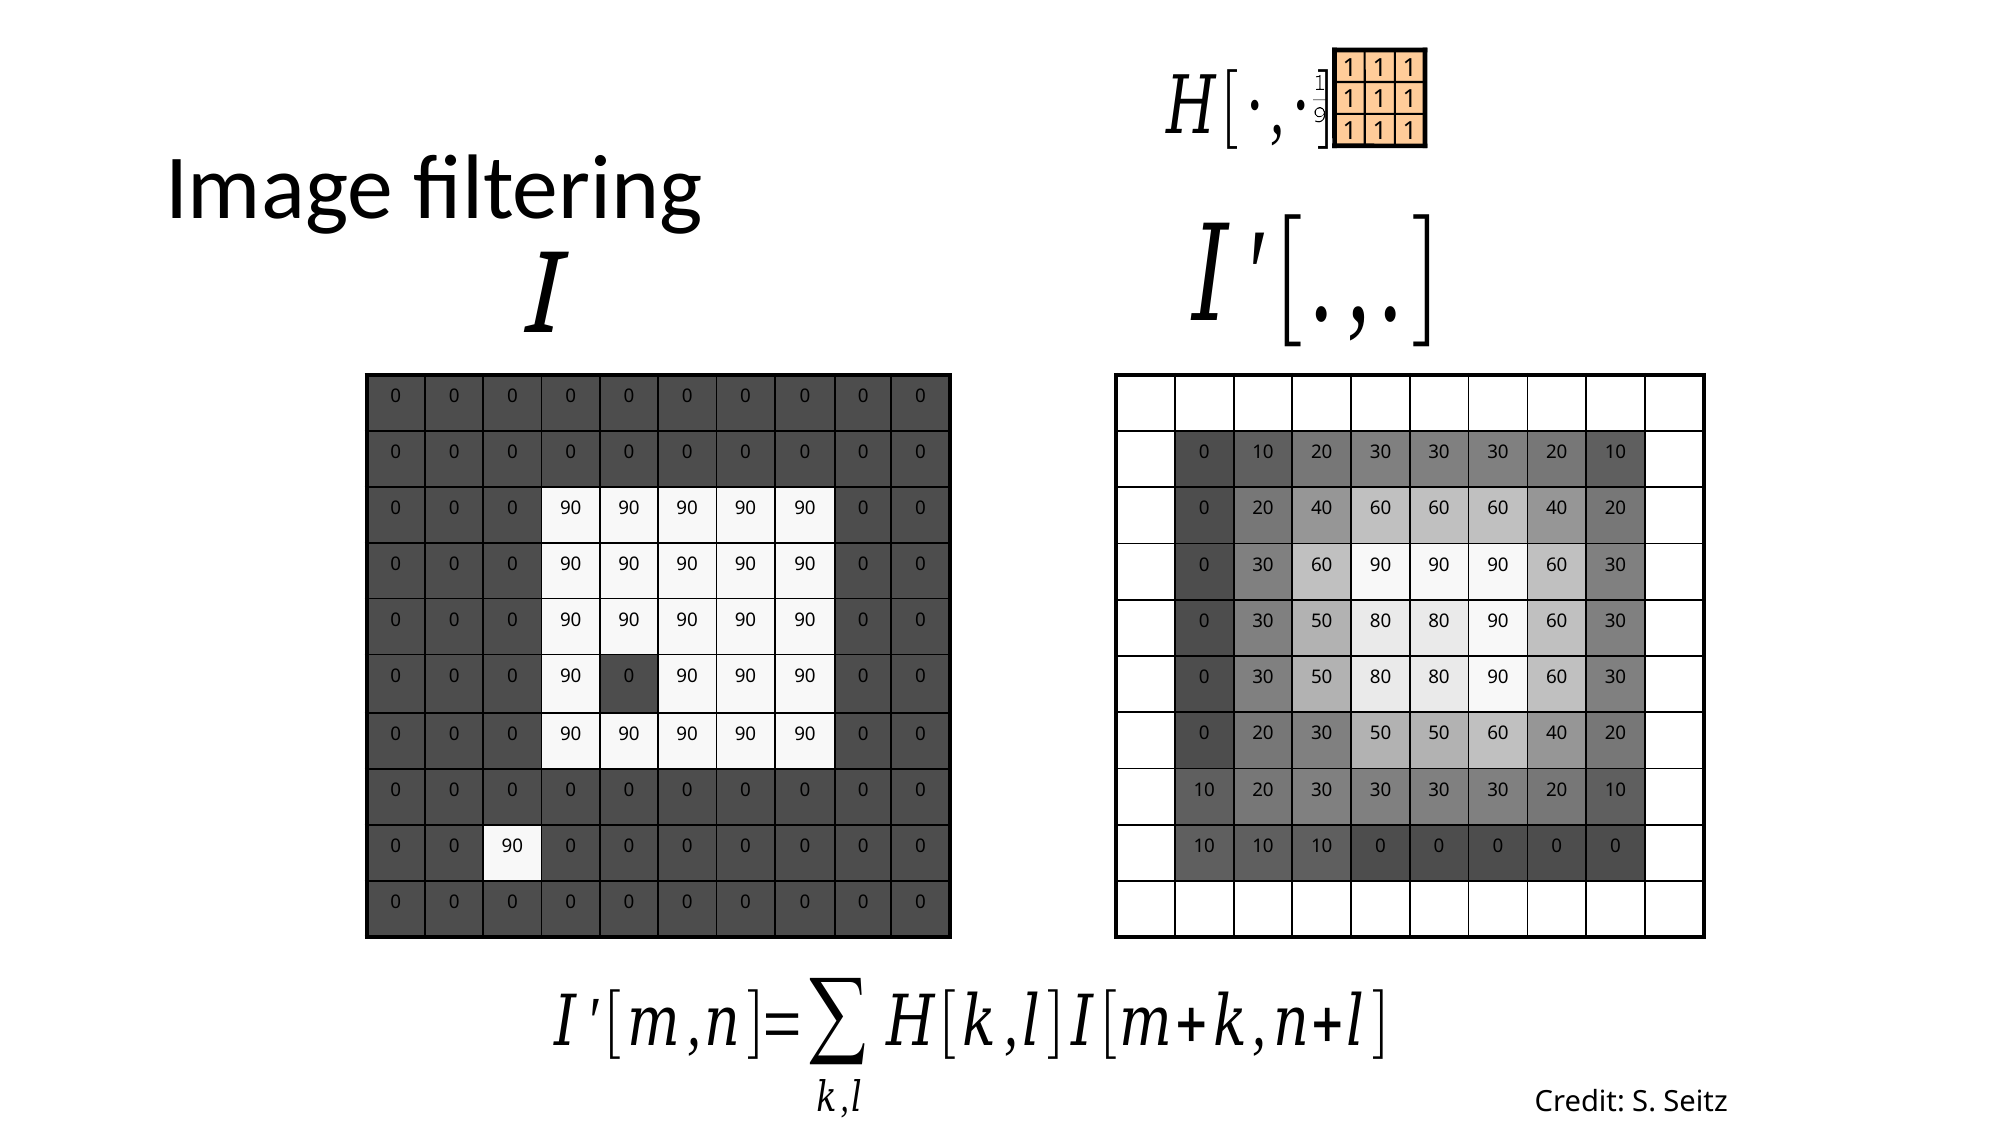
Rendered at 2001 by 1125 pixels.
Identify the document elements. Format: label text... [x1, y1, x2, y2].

table_cell 0 [484, 432, 541, 486]
table_cell 0 [484, 714, 541, 768]
table_cell 0 [369, 882, 424, 935]
table_cell 60 [1352, 488, 1409, 543]
table_cell [1528, 882, 1585, 935]
table_cell 10 [1293, 826, 1350, 880]
table_cell 0 [426, 770, 482, 824]
table_header 0 [484, 377, 541, 430]
table_header [1528, 377, 1585, 430]
table_cell 0 [601, 770, 657, 824]
table_cell 90 [1469, 601, 1527, 655]
table_cell 0 [542, 432, 599, 486]
table_cell 10 [1587, 432, 1644, 486]
table_cell 30 [1469, 769, 1527, 824]
table_header [1587, 377, 1644, 430]
table_cell 0 [369, 432, 424, 486]
table_cell 0 [484, 544, 541, 598]
table_cell 0 [484, 655, 541, 712]
table_cell 0 [836, 714, 890, 768]
table_cell 0 [1176, 432, 1233, 486]
table_cell 0 [1176, 544, 1233, 599]
table_cell [1118, 826, 1174, 880]
table_header [1118, 377, 1174, 430]
table_cell 0 [1528, 826, 1585, 880]
table_cell 90 [542, 544, 599, 598]
table_cell 30 [1293, 713, 1350, 768]
table_cell 30 [1235, 601, 1291, 655]
table_cell 0 [1587, 826, 1644, 880]
table_cell 90 [776, 599, 834, 654]
table_cell 90 [776, 488, 834, 542]
table_cell 90 [659, 714, 716, 768]
table_cell 20 [1235, 713, 1291, 768]
table_cell 0 [369, 488, 424, 542]
table_cell 0 [426, 544, 482, 598]
table_cell [1118, 488, 1174, 543]
table_cell 60 [1528, 544, 1585, 599]
table_cell 50 [1293, 657, 1350, 711]
table_cell 0 [892, 655, 948, 712]
table_cell [1646, 544, 1702, 599]
table_cell [1646, 826, 1702, 880]
table_cell 0 [836, 826, 890, 880]
table_cell 90 [717, 655, 774, 712]
table_header [1646, 377, 1702, 430]
table_cell 30 [1411, 769, 1468, 824]
table_cell 90 [601, 714, 657, 768]
table_cell 10 [1587, 769, 1644, 824]
table_cell 60 [1528, 657, 1585, 711]
table_cell 0 [484, 599, 541, 654]
table_cell 0 [836, 488, 890, 542]
table_cell 80 [1411, 601, 1468, 655]
table_cell 90 [1352, 544, 1409, 599]
table_cell 90 [542, 599, 599, 654]
table_cell 50 [1352, 713, 1409, 768]
table_cell 90 [776, 544, 834, 598]
table_cell 0 [1176, 488, 1233, 543]
table_cell 20 [1528, 432, 1585, 486]
table_cell 80 [1352, 657, 1409, 711]
table_cell 0 [484, 770, 541, 824]
table_cell 0 [659, 432, 716, 486]
table_header [1469, 377, 1527, 430]
table_cell 90 [542, 655, 599, 712]
table_header 0 [776, 377, 834, 430]
table_cell 0 [1411, 826, 1468, 880]
table_cell 0 [892, 599, 948, 654]
table_cell [1176, 882, 1233, 935]
table_cell 0 [892, 770, 948, 824]
table_cell [1469, 882, 1527, 935]
table_cell [1646, 657, 1702, 711]
table_cell 30 [1352, 769, 1409, 824]
table_cell 0 [836, 655, 890, 712]
table_cell 10 [1176, 769, 1233, 824]
table_cell 40 [1528, 488, 1585, 543]
table_cell [1646, 488, 1702, 543]
table_cell 30 [1235, 544, 1291, 599]
table_cell 0 [484, 882, 541, 935]
table_cell 0 [836, 544, 890, 598]
table_cell 0 [369, 655, 424, 712]
table_cell 90 [542, 488, 599, 542]
table_cell 0 [369, 826, 424, 880]
table_cell 0 [776, 826, 834, 880]
table_header 0 [542, 377, 599, 430]
table_cell 0 [601, 655, 657, 712]
table_cell 0 [836, 770, 890, 824]
table_cell 90 [1411, 544, 1468, 599]
table_cell 0 [892, 714, 948, 768]
table_cell 60 [1469, 713, 1527, 768]
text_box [1311, 49, 1426, 147]
table_cell 0 [426, 655, 482, 712]
table_cell 90 [542, 714, 599, 768]
table_header 0 [601, 377, 657, 430]
table_cell 0 [892, 544, 948, 598]
table_cell 0 [776, 770, 834, 824]
table_cell 90 [1469, 544, 1527, 599]
table_cell 30 [1411, 432, 1468, 486]
table_cell 60 [1411, 488, 1468, 543]
table_cell 40 [1528, 713, 1585, 768]
table_header 0 [426, 377, 482, 430]
table_cell 0 [369, 599, 424, 654]
table_cell 0 [659, 770, 716, 824]
table_cell 0 [1176, 713, 1233, 768]
table_cell 60 [1528, 601, 1585, 655]
table_cell 0 [542, 770, 599, 824]
table_cell 0 [484, 488, 541, 542]
table_cell 0 [717, 432, 774, 486]
table_cell 30 [1587, 657, 1644, 711]
table_cell 80 [1352, 601, 1409, 655]
table_header [1352, 377, 1409, 430]
table_cell 90 [659, 544, 716, 598]
table_cell 90 [717, 488, 774, 542]
table_cell 90 [717, 714, 774, 768]
table_cell [1587, 882, 1644, 935]
table_cell 0 [369, 544, 424, 598]
table_cell 0 [426, 826, 482, 880]
table_cell 30 [1587, 601, 1644, 655]
table_cell 10 [1176, 826, 1233, 880]
table_cell 30 [1293, 769, 1350, 824]
table_cell [1118, 882, 1174, 935]
table_cell 0 [1469, 826, 1527, 880]
table_cell 20 [1293, 432, 1350, 486]
table_cell [1118, 713, 1174, 768]
table_cell 0 [892, 882, 948, 935]
table_cell 90 [1469, 657, 1527, 711]
table_cell 0 [542, 882, 599, 935]
table_cell 90 [776, 714, 834, 768]
table_cell 0 [892, 488, 948, 542]
table_header [1293, 377, 1350, 430]
table_cell 0 [836, 432, 890, 486]
table_cell 90 [659, 488, 716, 542]
table_header [1176, 377, 1233, 430]
table_cell 90 [659, 599, 716, 654]
table_cell 0 [892, 432, 948, 486]
table_cell [1118, 657, 1174, 711]
table_cell 0 [776, 432, 834, 486]
title Image filtering [150, 99, 1850, 288]
table_cell [1352, 882, 1409, 935]
text_box Credit: S. Seitz [1519, 1074, 1743, 1125]
table_cell 0 [601, 826, 657, 880]
table_cell 20 [1528, 769, 1585, 824]
table_header 0 [717, 377, 774, 430]
table_cell 20 [1587, 488, 1644, 543]
table_cell 0 [836, 882, 890, 935]
table_cell 90 [717, 544, 774, 598]
table_cell 50 [1411, 713, 1468, 768]
table_header 0 [836, 377, 890, 430]
table_cell [1646, 601, 1702, 655]
table_cell 90 [601, 544, 657, 598]
table_cell 0 [659, 882, 716, 935]
table_cell [1646, 882, 1702, 935]
table_cell 0 [1352, 826, 1409, 880]
table_cell [1118, 544, 1174, 599]
table_cell 0 [717, 826, 774, 880]
table_header 0 [369, 377, 424, 430]
table_cell [1293, 882, 1350, 935]
table_header 0 [892, 377, 948, 430]
table_cell 0 [892, 826, 948, 880]
table_cell 0 [426, 599, 482, 654]
table_cell [1646, 713, 1702, 768]
table_cell 50 [1293, 601, 1350, 655]
table_cell [1118, 769, 1174, 824]
table_cell 0 [836, 599, 890, 654]
table_cell 0 [659, 826, 716, 880]
table_cell 0 [426, 488, 482, 542]
table_header 0 [659, 377, 716, 430]
table_cell [1118, 432, 1174, 486]
table_header [1411, 377, 1468, 430]
table_cell [1118, 601, 1174, 655]
table_cell 0 [717, 770, 774, 824]
table_cell 60 [1293, 544, 1350, 599]
table_cell 90 [717, 599, 774, 654]
table_cell 0 [426, 714, 482, 768]
table_cell 90 [659, 655, 716, 712]
table_cell 0 [776, 882, 834, 935]
table_cell 0 [542, 826, 599, 880]
table_cell 0 [369, 770, 424, 824]
table_cell 20 [1587, 713, 1644, 768]
table_cell 90 [601, 488, 657, 542]
table_header [1235, 377, 1291, 430]
table_cell 10 [1235, 826, 1291, 880]
table_cell 30 [1235, 657, 1291, 711]
table_cell 0 [601, 882, 657, 935]
table_cell 90 [484, 826, 541, 880]
table_cell 80 [1411, 657, 1468, 711]
table_cell [1646, 432, 1702, 486]
table_cell 20 [1235, 769, 1291, 824]
table_cell 60 [1469, 488, 1527, 543]
table_cell 0 [426, 882, 482, 935]
table_cell 10 [1235, 432, 1291, 486]
table_cell 0 [717, 882, 774, 935]
table_cell 0 [369, 714, 424, 768]
table_cell 0 [601, 432, 657, 486]
table_cell 30 [1587, 544, 1644, 599]
table_cell 0 [426, 432, 482, 486]
table_cell 0 [1176, 657, 1233, 711]
table_cell 0 [1176, 601, 1233, 655]
table_cell 90 [776, 655, 834, 712]
table_cell 20 [1235, 488, 1291, 543]
table_cell 30 [1352, 432, 1409, 486]
table_cell [1646, 769, 1702, 824]
table_cell [1411, 882, 1468, 935]
table_cell [1235, 882, 1291, 935]
table_cell 90 [601, 599, 657, 654]
table_cell 30 [1469, 432, 1527, 486]
table_cell 40 [1293, 488, 1350, 543]
